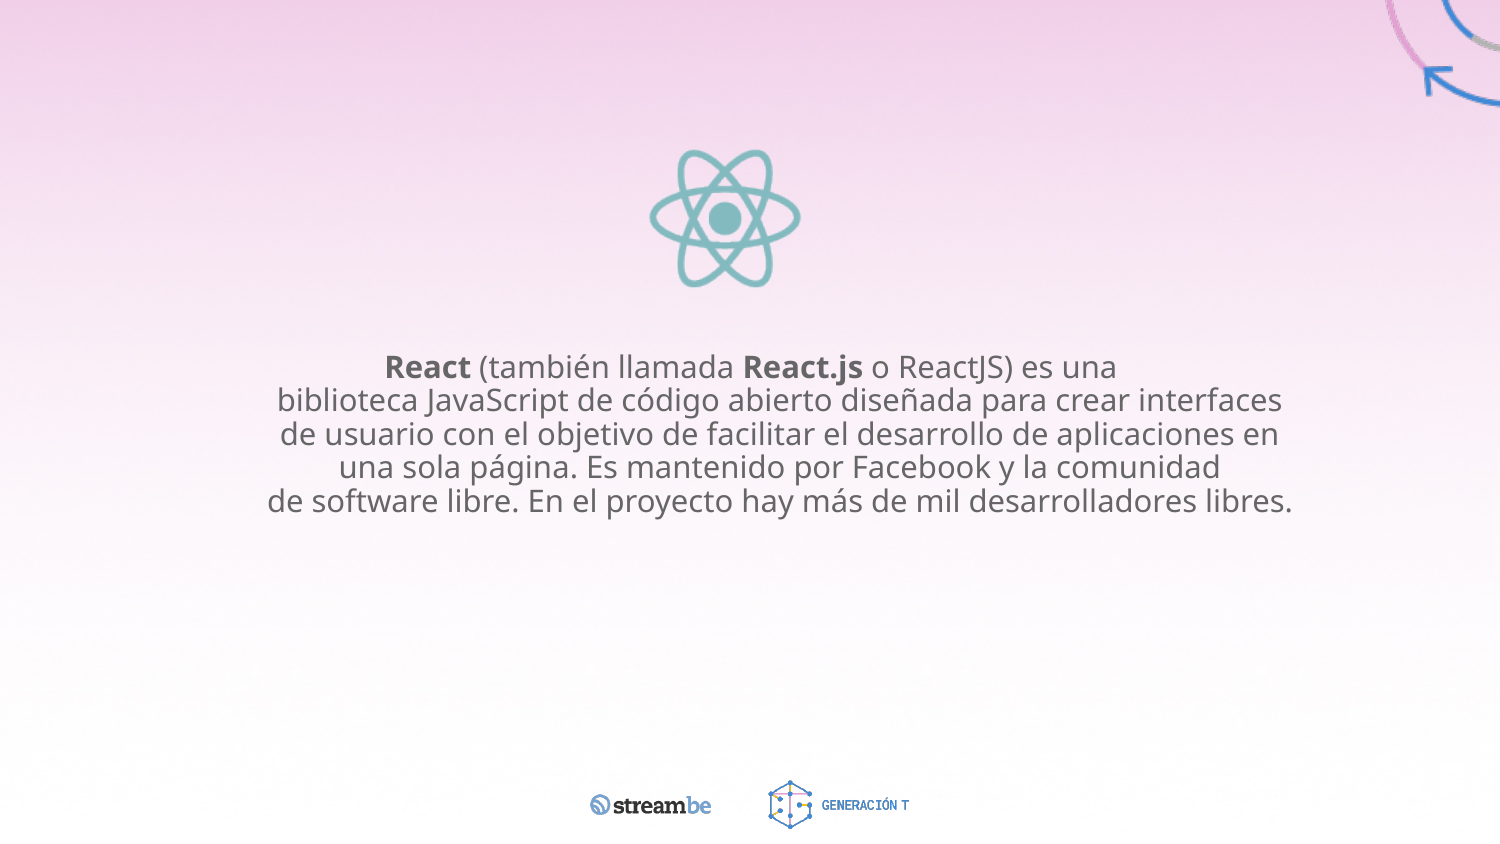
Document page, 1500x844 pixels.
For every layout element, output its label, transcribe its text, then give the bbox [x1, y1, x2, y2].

subtitle React (también llamada React.js o ReactJS) es una biblioteca JavaScript de código abierto diseñada para crear interfaces de usuario con el objetivo de facilitar el desarrollo de aplicaciones en una sola página. Es mantenido por Facebook y la comunidad de software libre. En el proyecto hay más de mil desarrolladores libres. [180, 345, 1306, 550]
picture [0, 0, 1500, 844]
